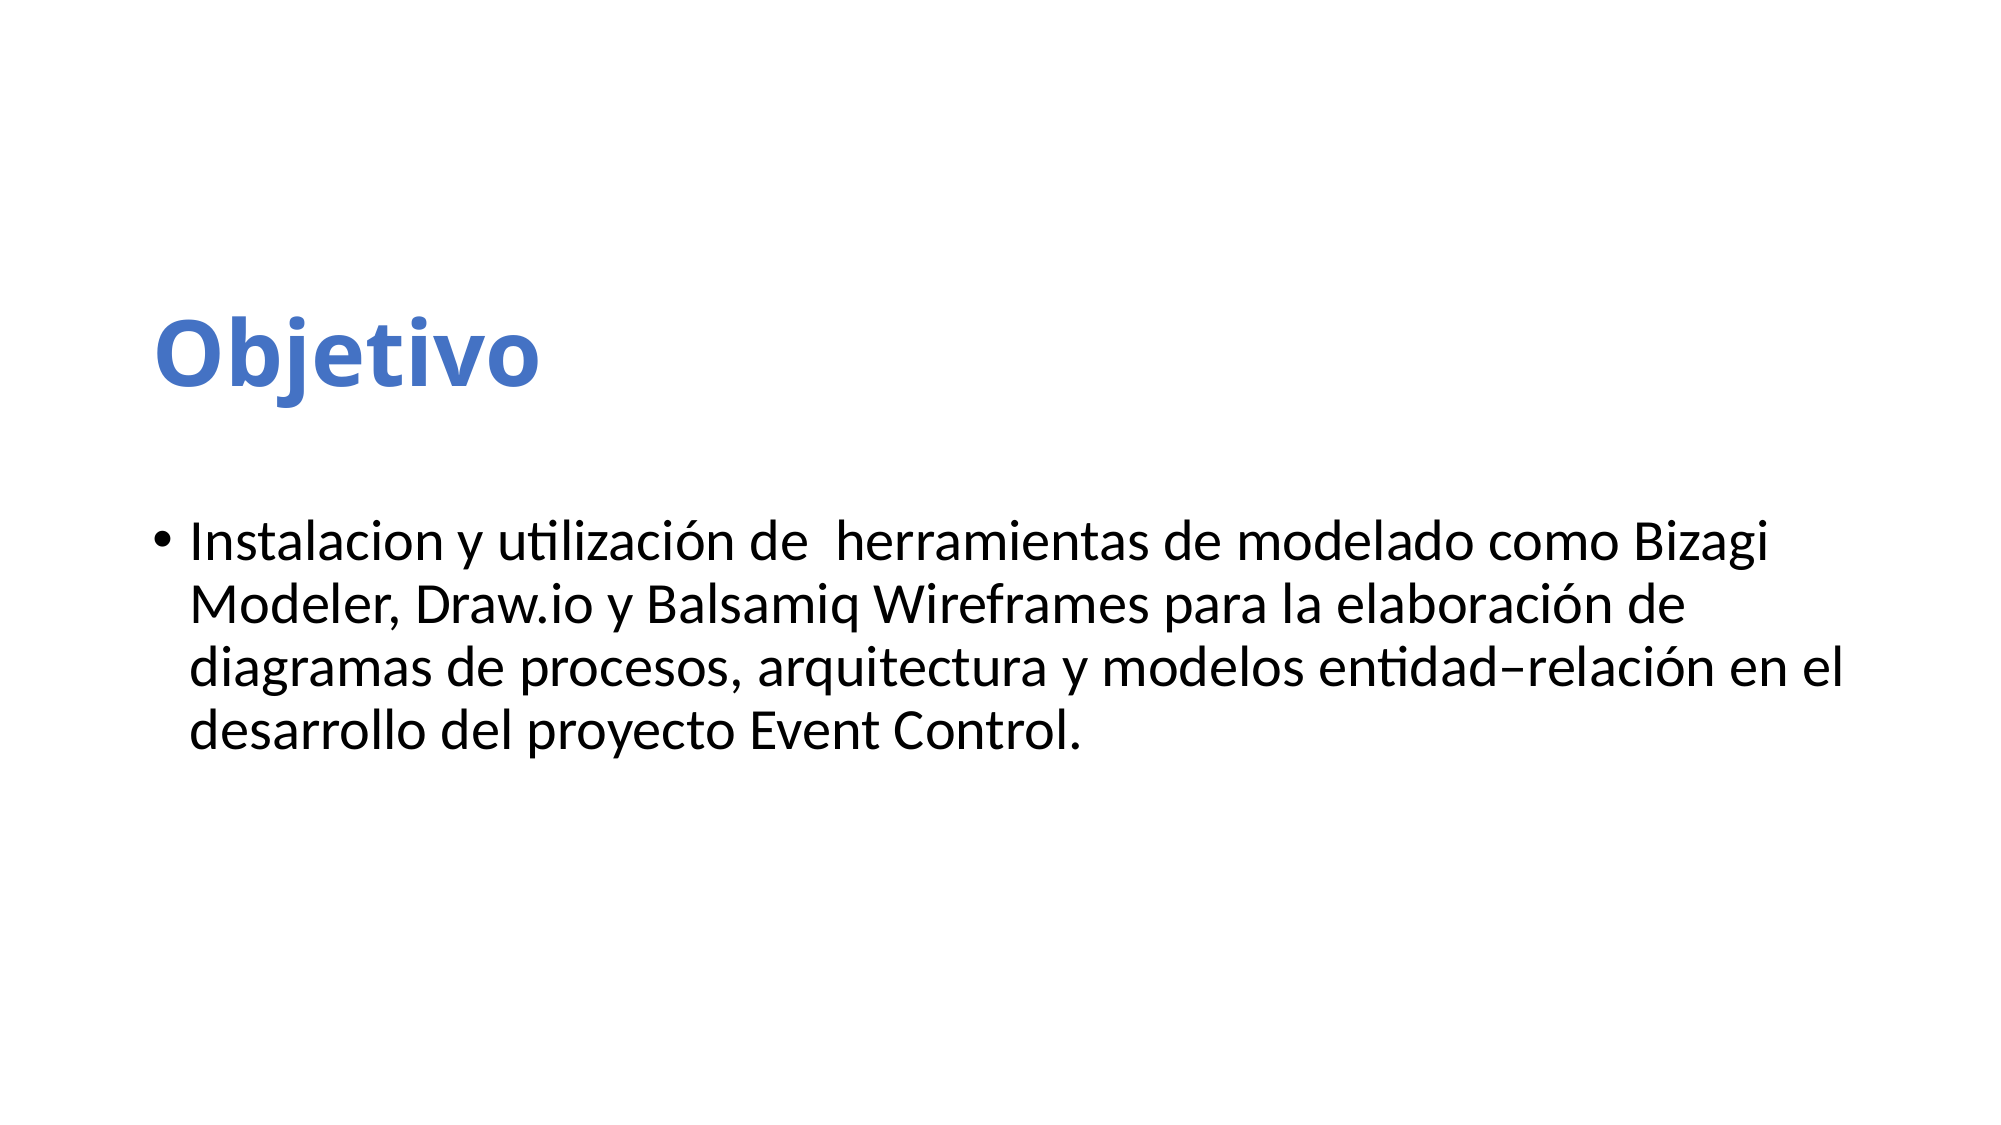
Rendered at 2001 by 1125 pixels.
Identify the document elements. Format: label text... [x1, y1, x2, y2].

list Objetivo Instalacion y utilización de herramientas de modelado como Bizagi Modeler, Draw.io y Balsamiq Wireframes para la elaboración de diagramas de procesos, arquitectura y modelos entidad–relación en el desarrollo del proyecto Event Control. [137, 299, 1863, 1014]
